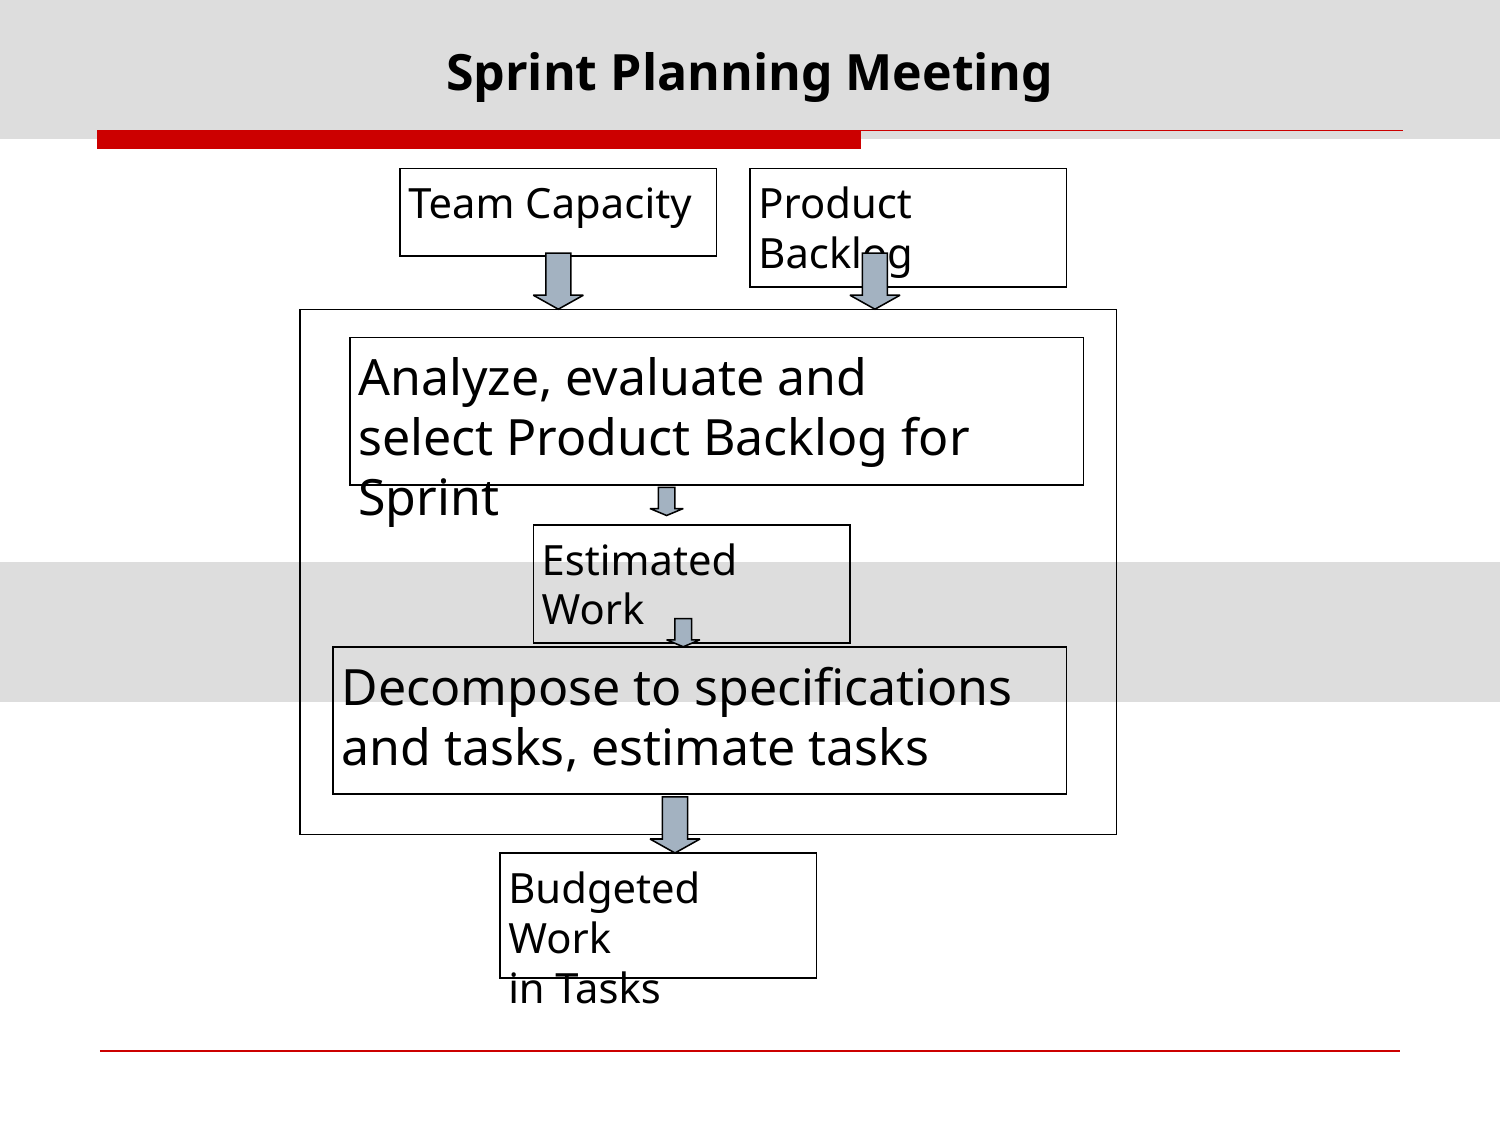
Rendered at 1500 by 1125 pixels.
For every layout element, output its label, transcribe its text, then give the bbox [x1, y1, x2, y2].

picture [0, 115, 1500, 1125]
text_box [300, 115, 1251, 163]
text_box Estimated Work [533, 524, 850, 644]
text_box [649, 487, 684, 516]
text_box Analyze, evaluate and select Product Backlog for Sprint [349, 337, 1084, 485]
text_box [300, 309, 1117, 835]
title Sprint Planning Meeting [0, 0, 1500, 115]
text_box [666, 618, 700, 647]
text_box [533, 253, 584, 310]
text_box [849, 253, 901, 310]
text_box Budgeted Work in Tasks [499, 853, 817, 979]
text_box Decompose to specifications and tasks, estimate tasks [333, 646, 1067, 795]
text_box [650, 796, 701, 853]
text_box Product Backlog [749, 168, 1067, 287]
text_box Team Capacity [399, 168, 717, 257]
